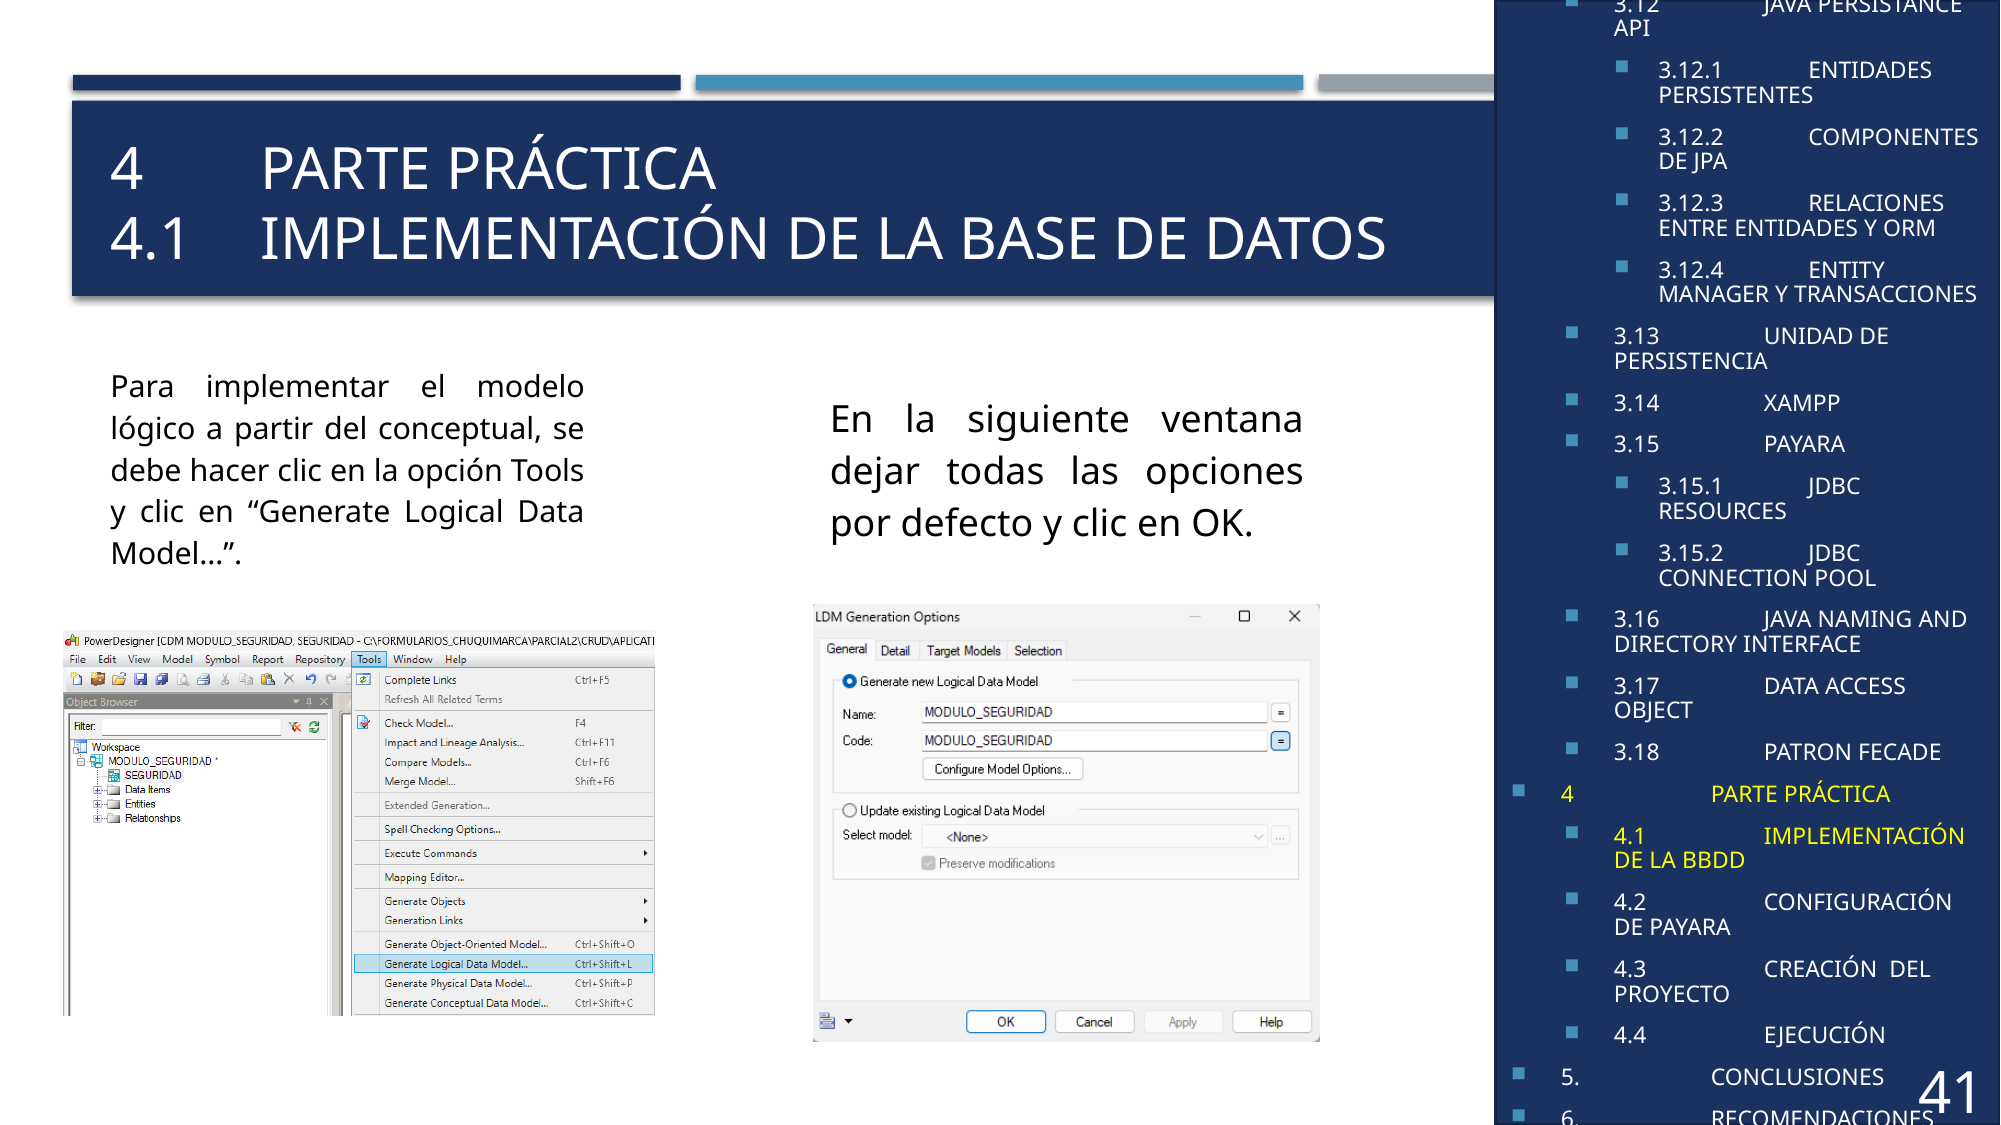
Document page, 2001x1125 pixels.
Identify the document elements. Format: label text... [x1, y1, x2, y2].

title 4 Parte práctica 4.1 IMPLEMENTACIÓN DE LA BASE DE DATOS [95, 112, 1494, 279]
picture [812, 603, 1320, 1042]
picture [62, 629, 655, 1016]
list Para implementar el modelo lógico a partir del conceptual, se debe hacer clic en la opción Tools y clic en “Generate Logical Data Model…”. [95, 353, 600, 579]
slide_number 41 [1827, 1065, 2000, 1125]
text_box En la siguiente ventana dejar todas las opciones por defecto y clic en OK. [814, 353, 1320, 579]
text_box 3.12 JAVA PERSISTANCE API 3.12.1 ENTIDADES PERSISTENTES 3.12.2 COMPONENTES DE JPA 3.12.3 RELACIONES ENTRE ENTIDADES Y ORM 3.12.4 ENTITY MANAGER Y TRANSACCIONES 3.13 UNIDAD DE PERSISTENCIA 3.14 XAMPP 3.15 PAYARA 3.15.1 JDBC RESOURCES 3.15.2 JDBC CONNECTION POOL 3.16 JAVA NAMING AND DIRECTORY INTERFACE 3.17 DATA ACCESS OBJECT 3.18 PATRON FECADE 4 PARTE PRÁCTICA 4.1 IMPLEMENTACIÓN DE LA BBDD 4.2 CONFIGURACIÓN DE PAYARA 4.3 CREACIÓN DEL PROYECTO 4.4 EJECUCIÓN 5. CONCLUSIONES 6. RECOMENDACIONES [1494, 0, 2000, 1125]
